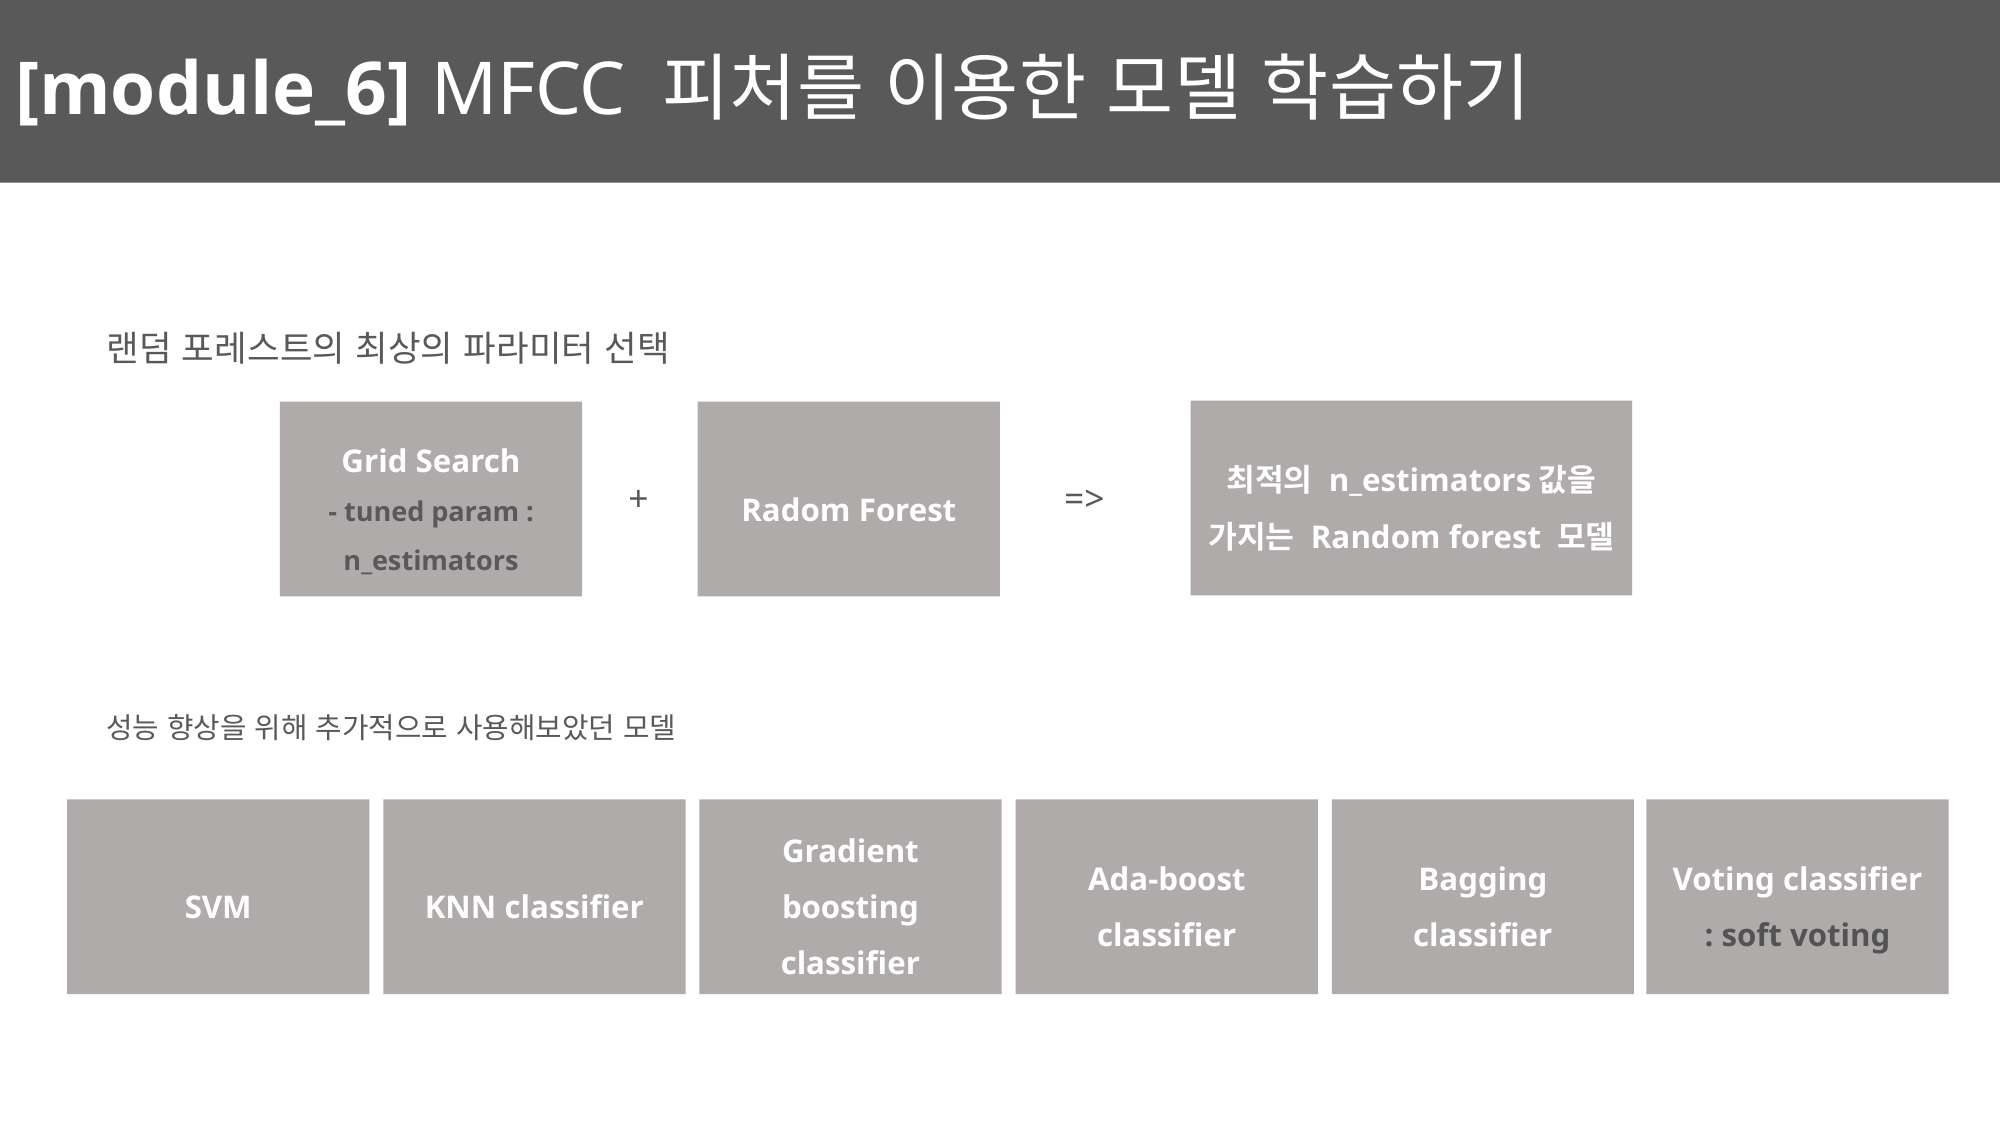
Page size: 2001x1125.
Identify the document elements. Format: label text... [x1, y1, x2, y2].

text_box Bagging classifier [1331, 798, 1635, 995]
text_box Gradient boosting classifier [698, 798, 1003, 995]
text_box Grid Search - tuned param : n_estimators [279, 401, 583, 597]
text_box Radom Forest [697, 401, 1001, 597]
text_box SVM [66, 798, 370, 995]
text_box 랜덤 포레스트의 최상의 파라미터 선택 [91, 323, 744, 390]
text_box => [1049, 473, 1142, 540]
text_box 성능 향상을 위해 추가적으로 사용해보았던 모델 [91, 706, 823, 772]
text_box + [613, 473, 667, 540]
text_box KNN classifier [382, 798, 687, 995]
text_box 최적의 n_estimators값을 가지는 Random forest 모델 [1190, 400, 1633, 596]
text_box Voting classifier : soft voting [1645, 798, 1950, 995]
title [module_6] MFCC 피처를 이용한 모델 학습하기 [0, 0, 2000, 183]
text_box Ada-boost classifier [1015, 798, 1319, 995]
